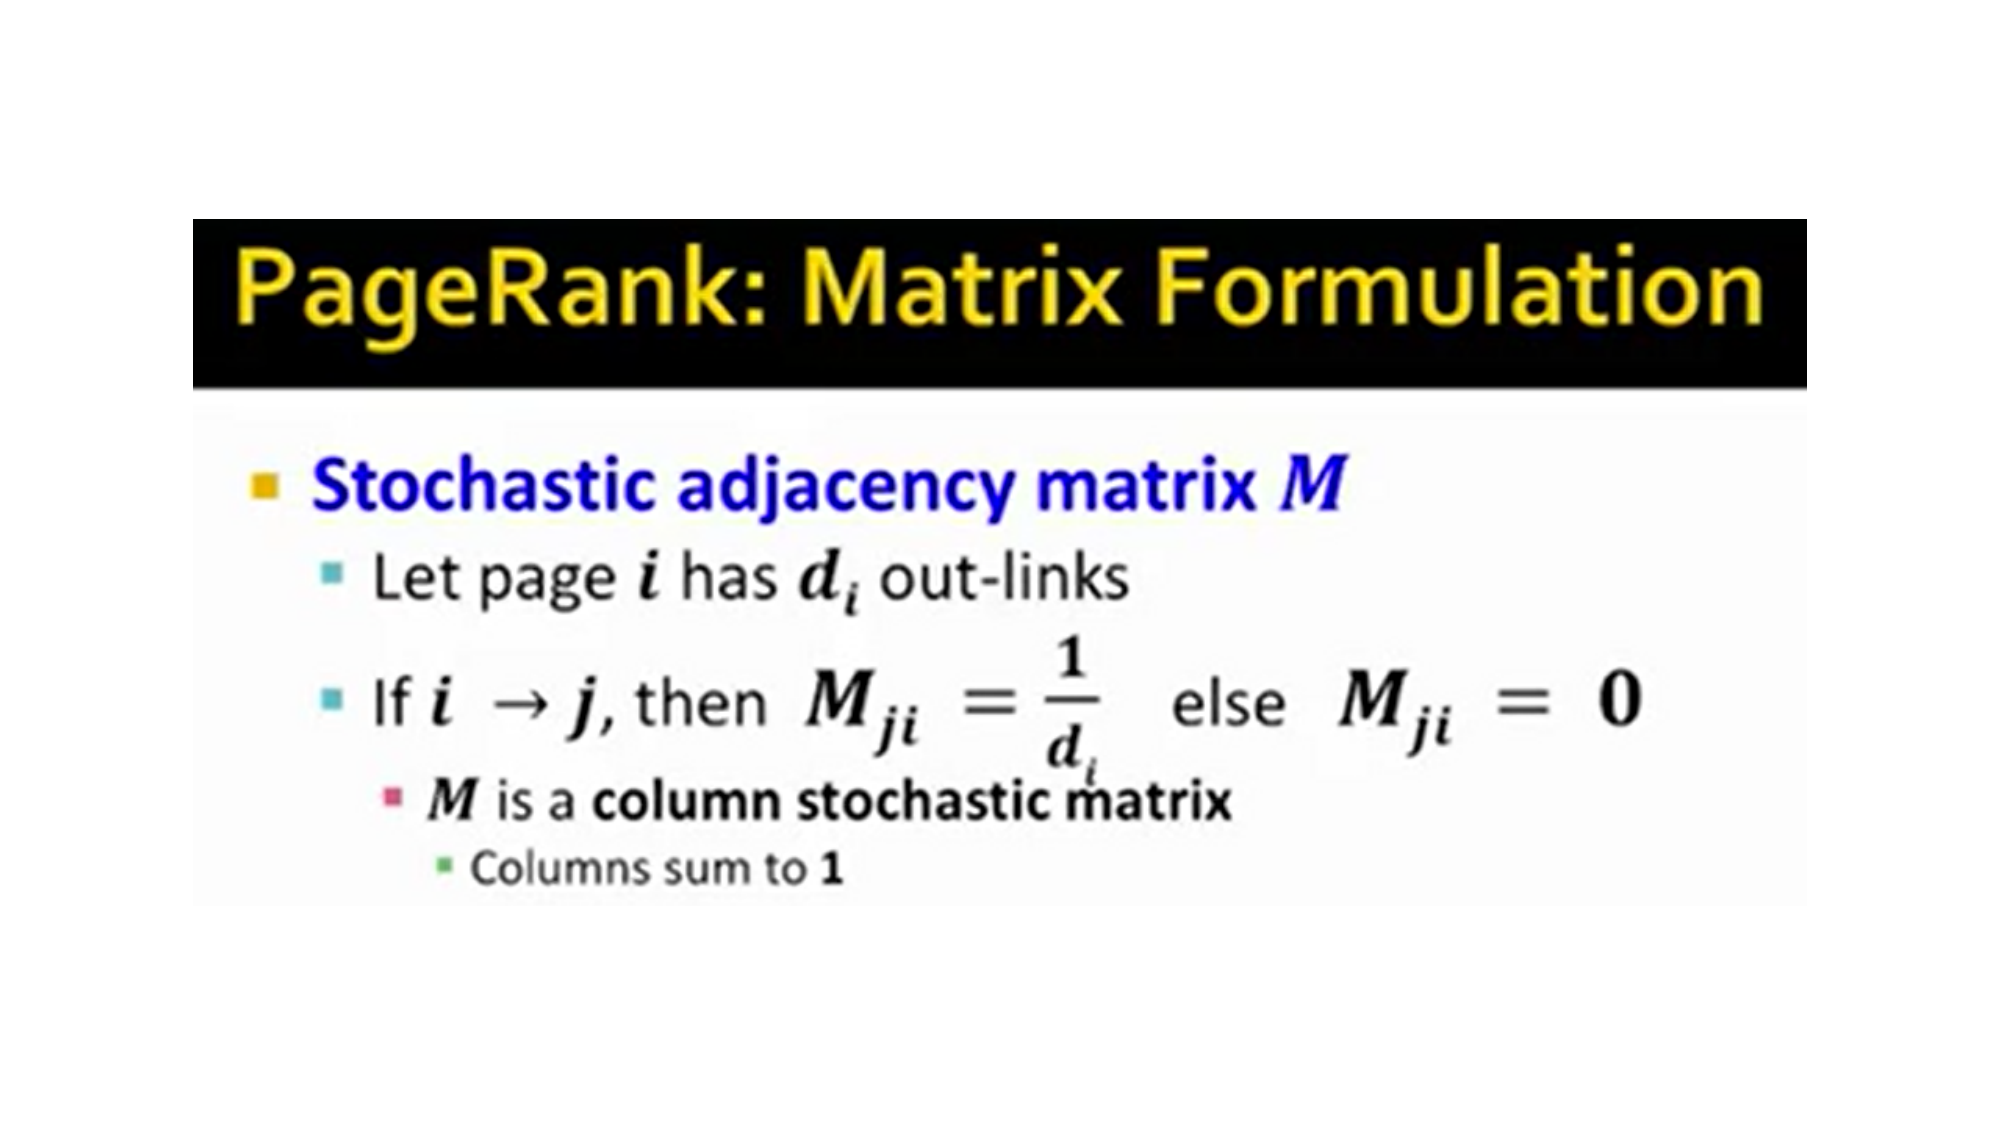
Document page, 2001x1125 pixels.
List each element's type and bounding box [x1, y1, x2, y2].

picture [193, 219, 1807, 906]
